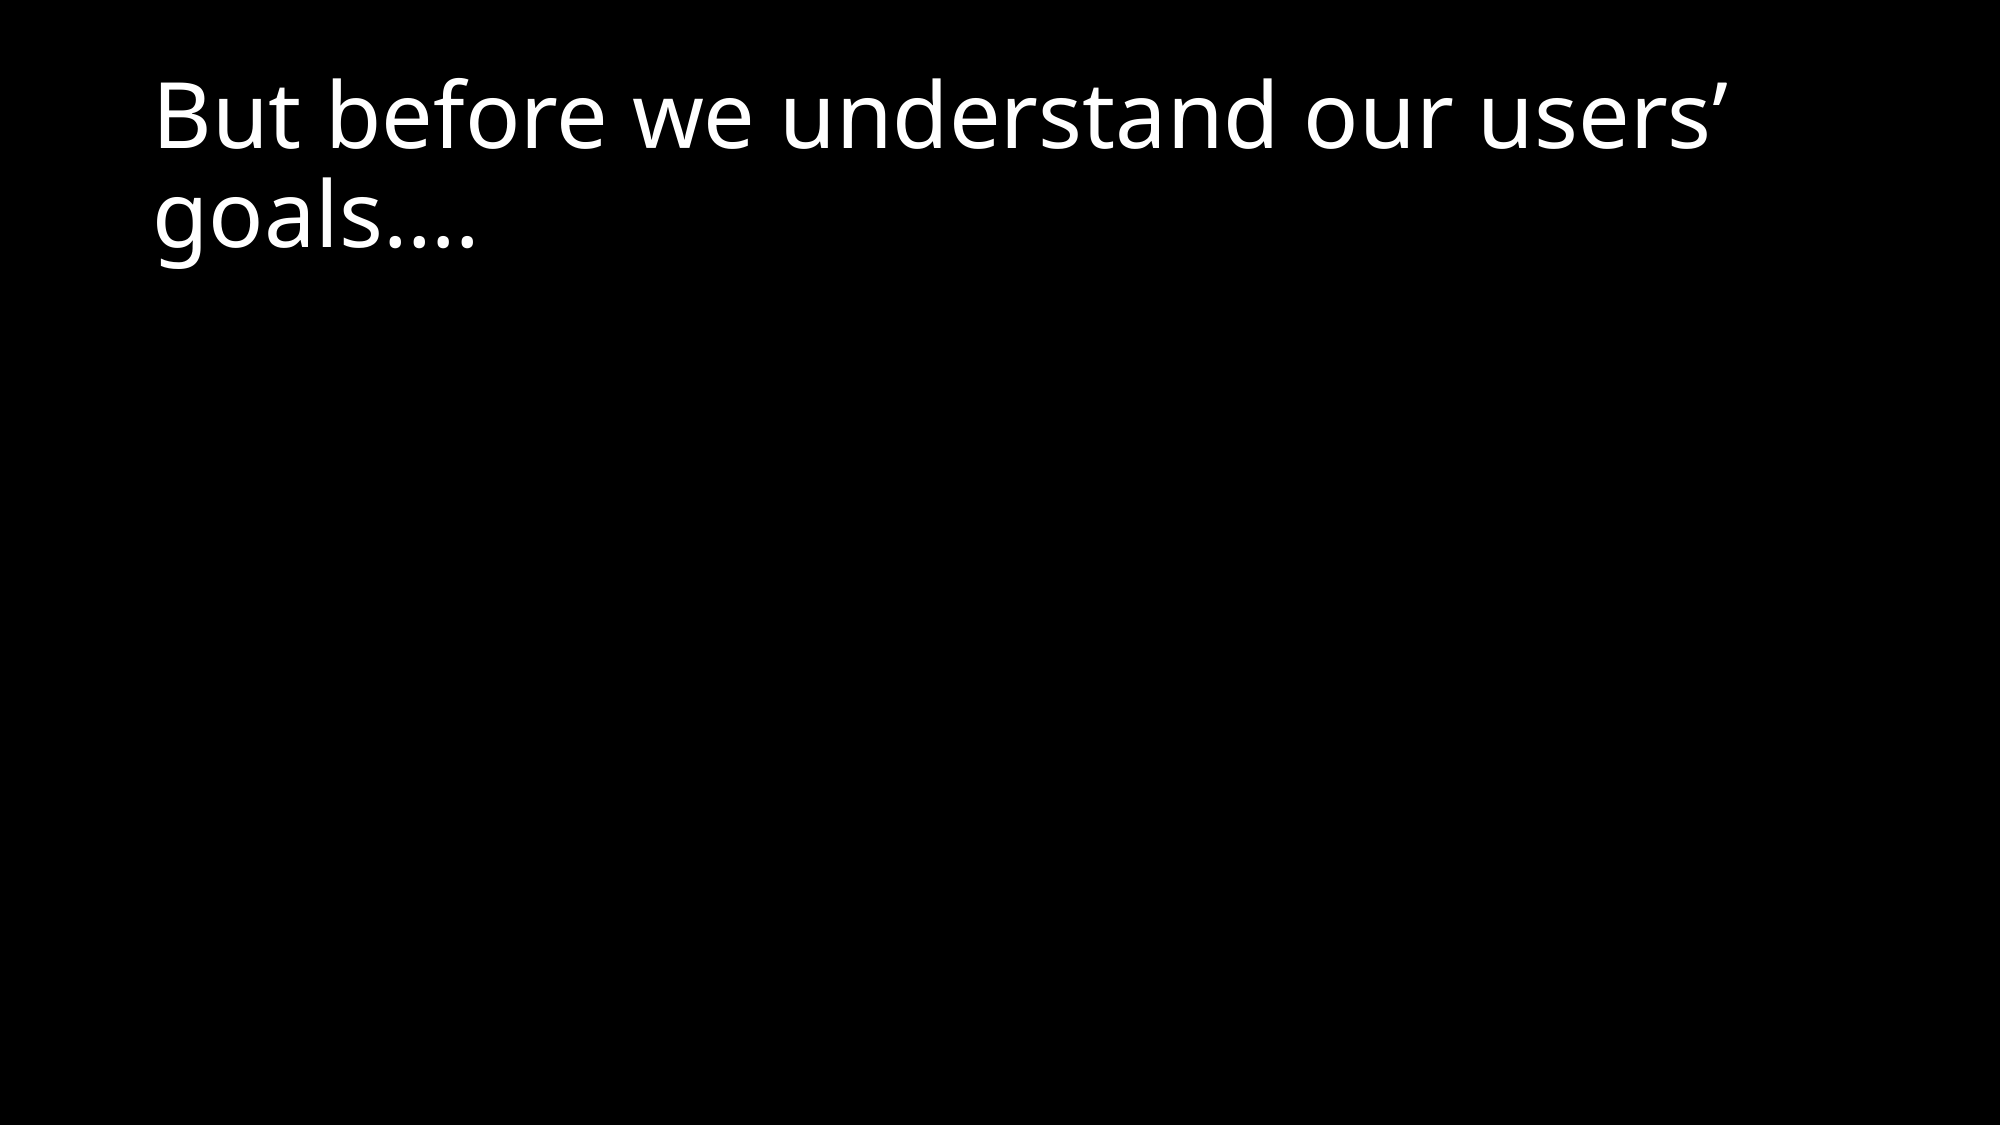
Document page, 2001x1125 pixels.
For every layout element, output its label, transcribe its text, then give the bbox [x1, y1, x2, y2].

title But before we understand our users’ goals…. [137, 59, 1863, 278]
